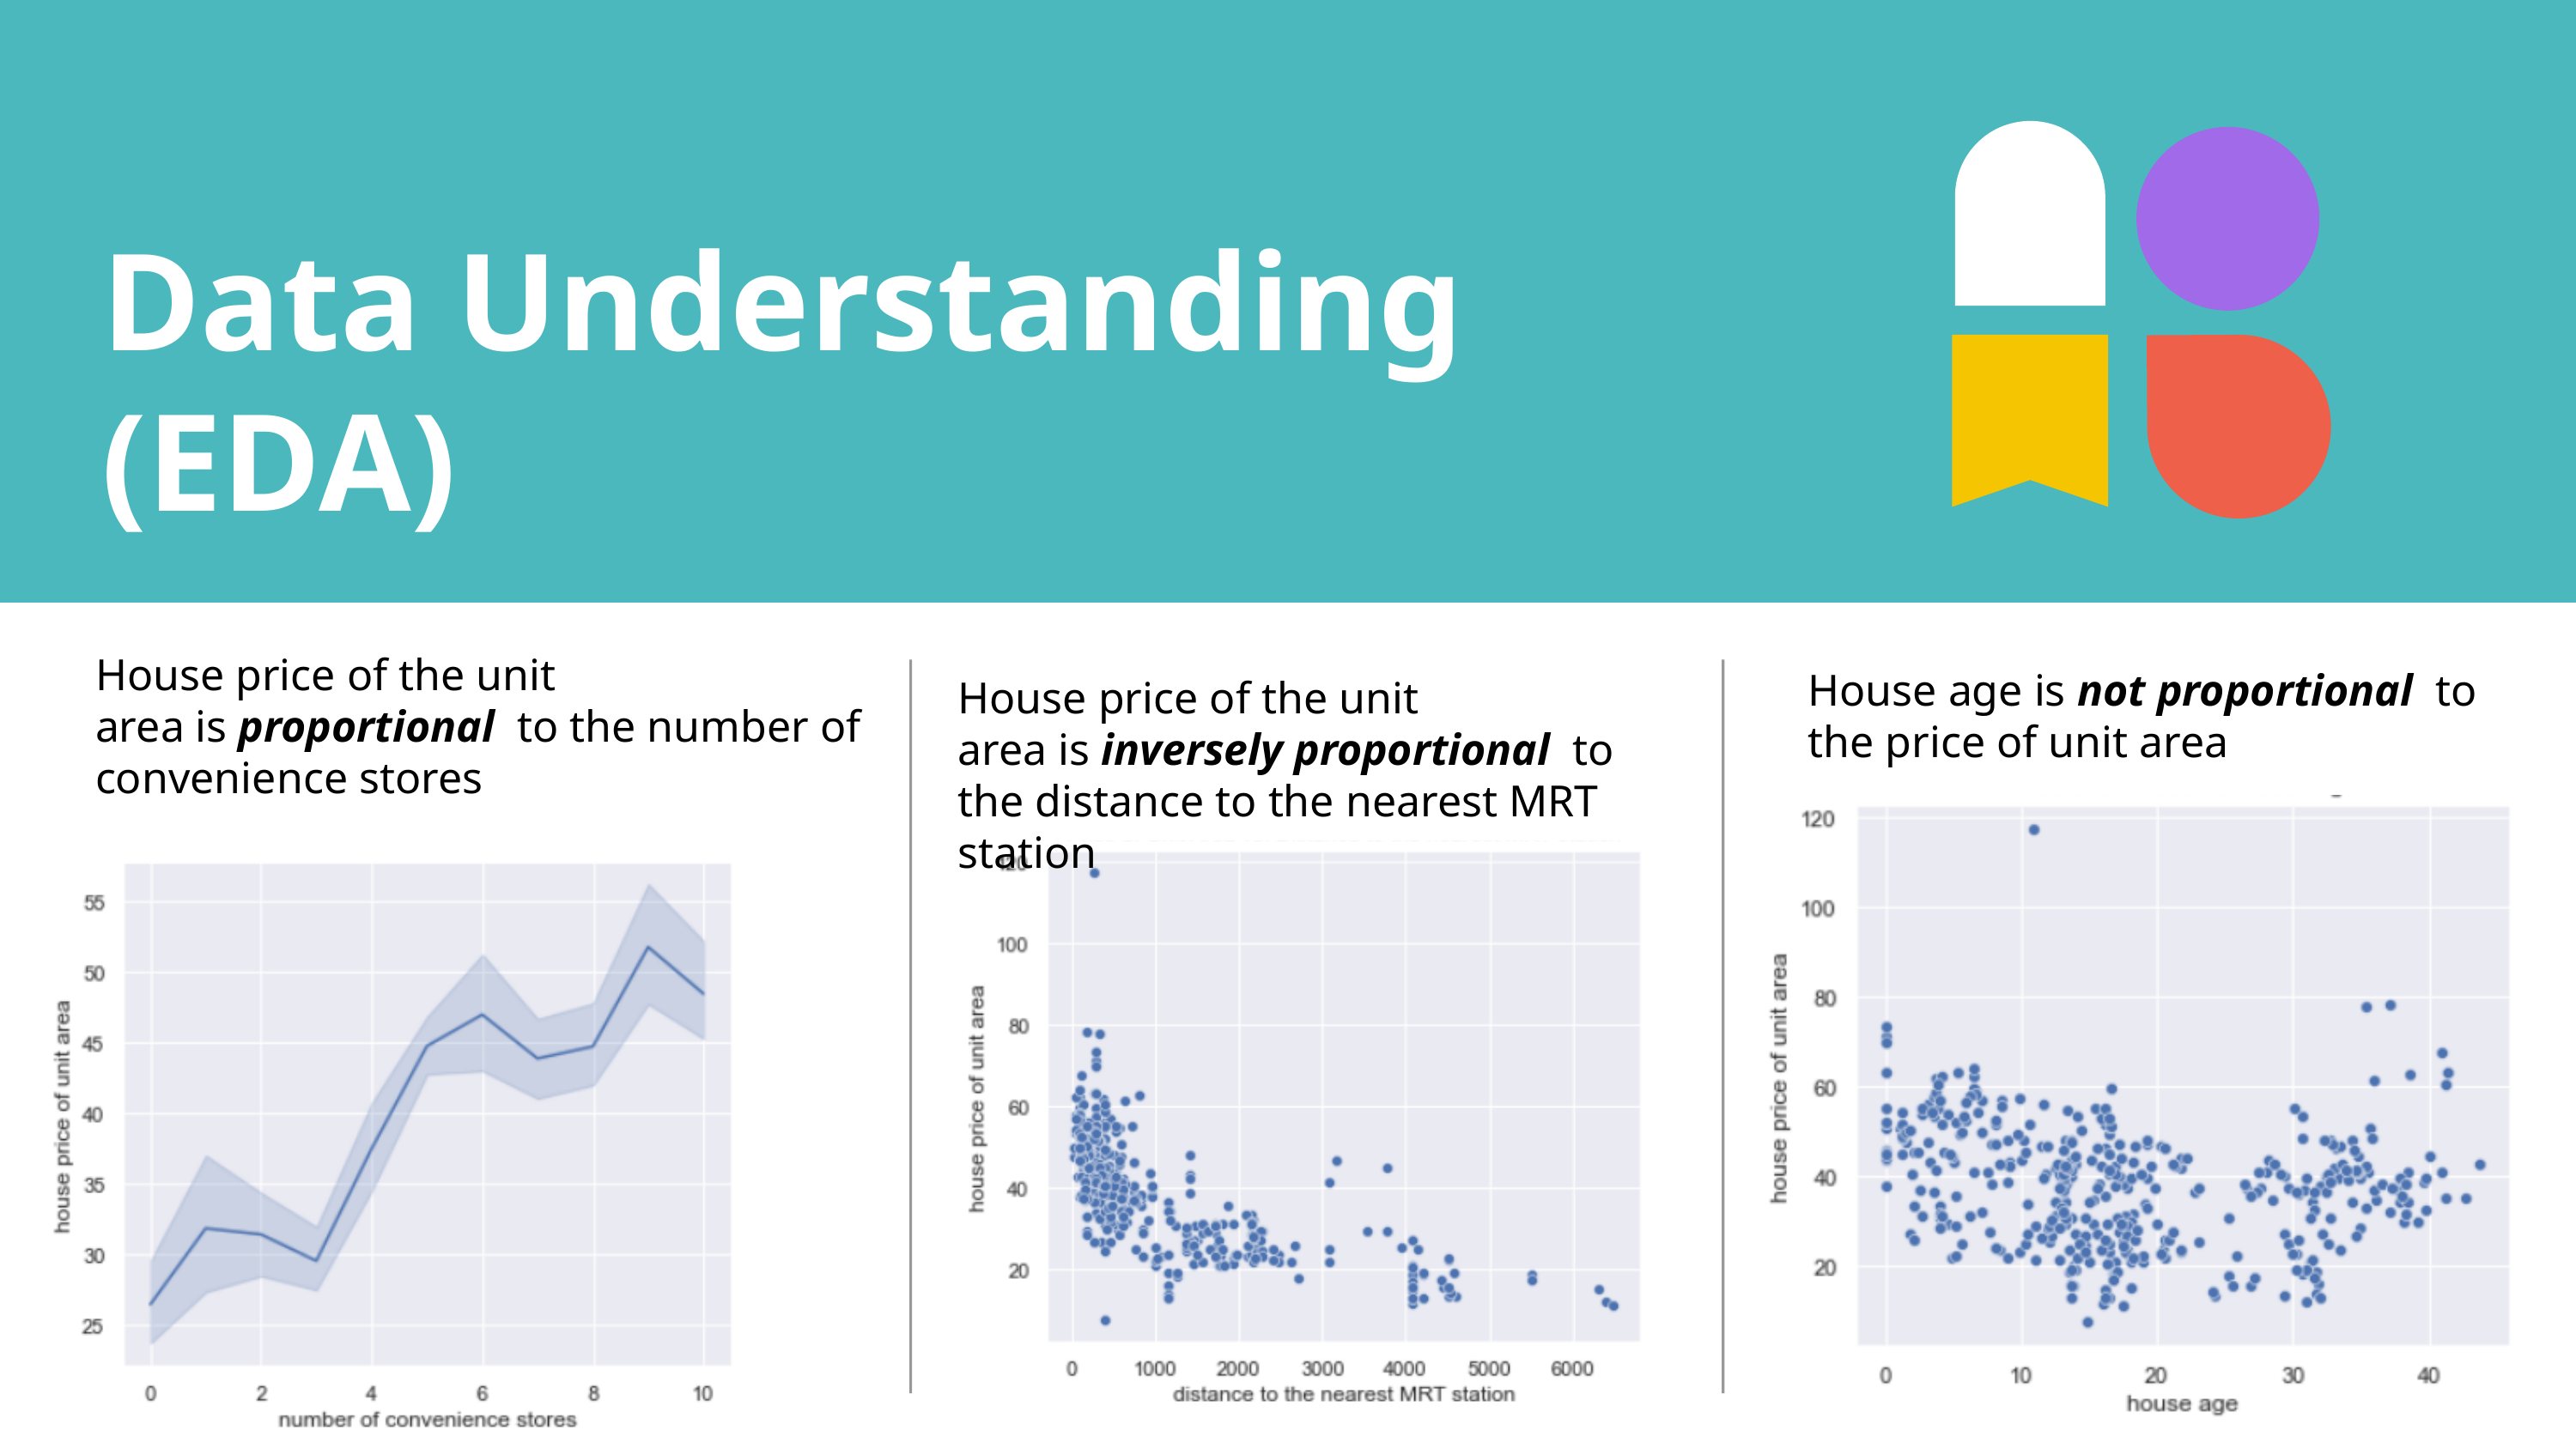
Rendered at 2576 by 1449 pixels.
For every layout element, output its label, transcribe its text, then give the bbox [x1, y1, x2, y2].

text_box House price of the unit area is inversely proportional to the distance to the nearest MRT station [920, 670, 1704, 877]
text_box [2147, 334, 2331, 519]
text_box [1954, 120, 2105, 306]
text_box House age is not proportional to the price of unit area [1770, 662, 2518, 767]
text_box Data Understanding (EDA) [101, 216, 1807, 539]
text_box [1952, 320, 2109, 507]
text_box House price of the unit area is proportional to the number of convenience stores [58, 647, 888, 855]
picture [1744, 795, 2537, 1430]
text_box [2136, 126, 2320, 312]
text_box [0, 602, 2576, 1449]
picture [953, 840, 1667, 1422]
picture [34, 857, 775, 1439]
